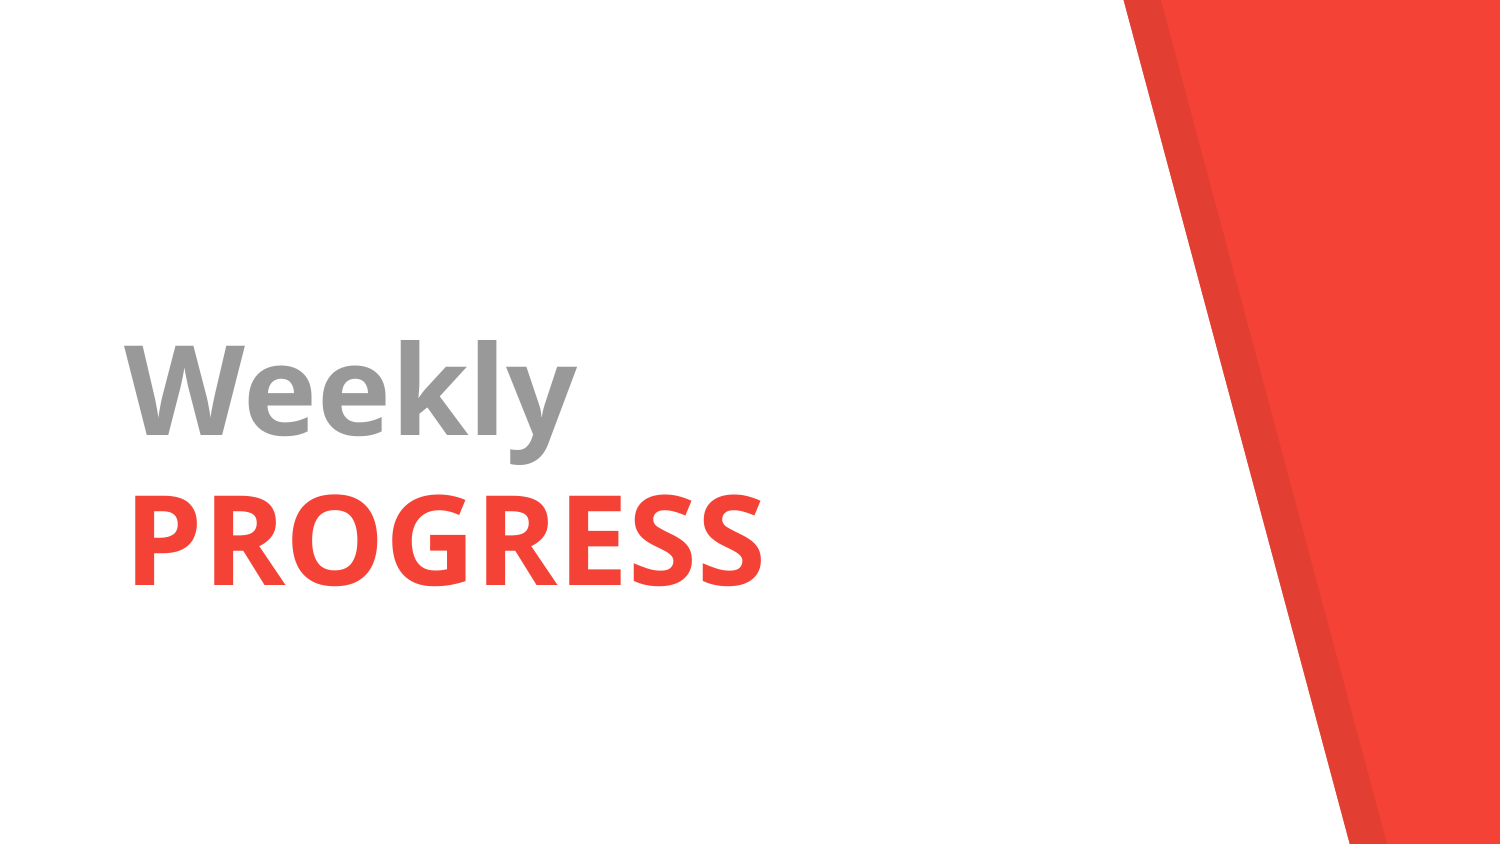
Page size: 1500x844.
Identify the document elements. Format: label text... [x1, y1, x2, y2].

title Weekly PROGRESS [109, 434, 972, 625]
